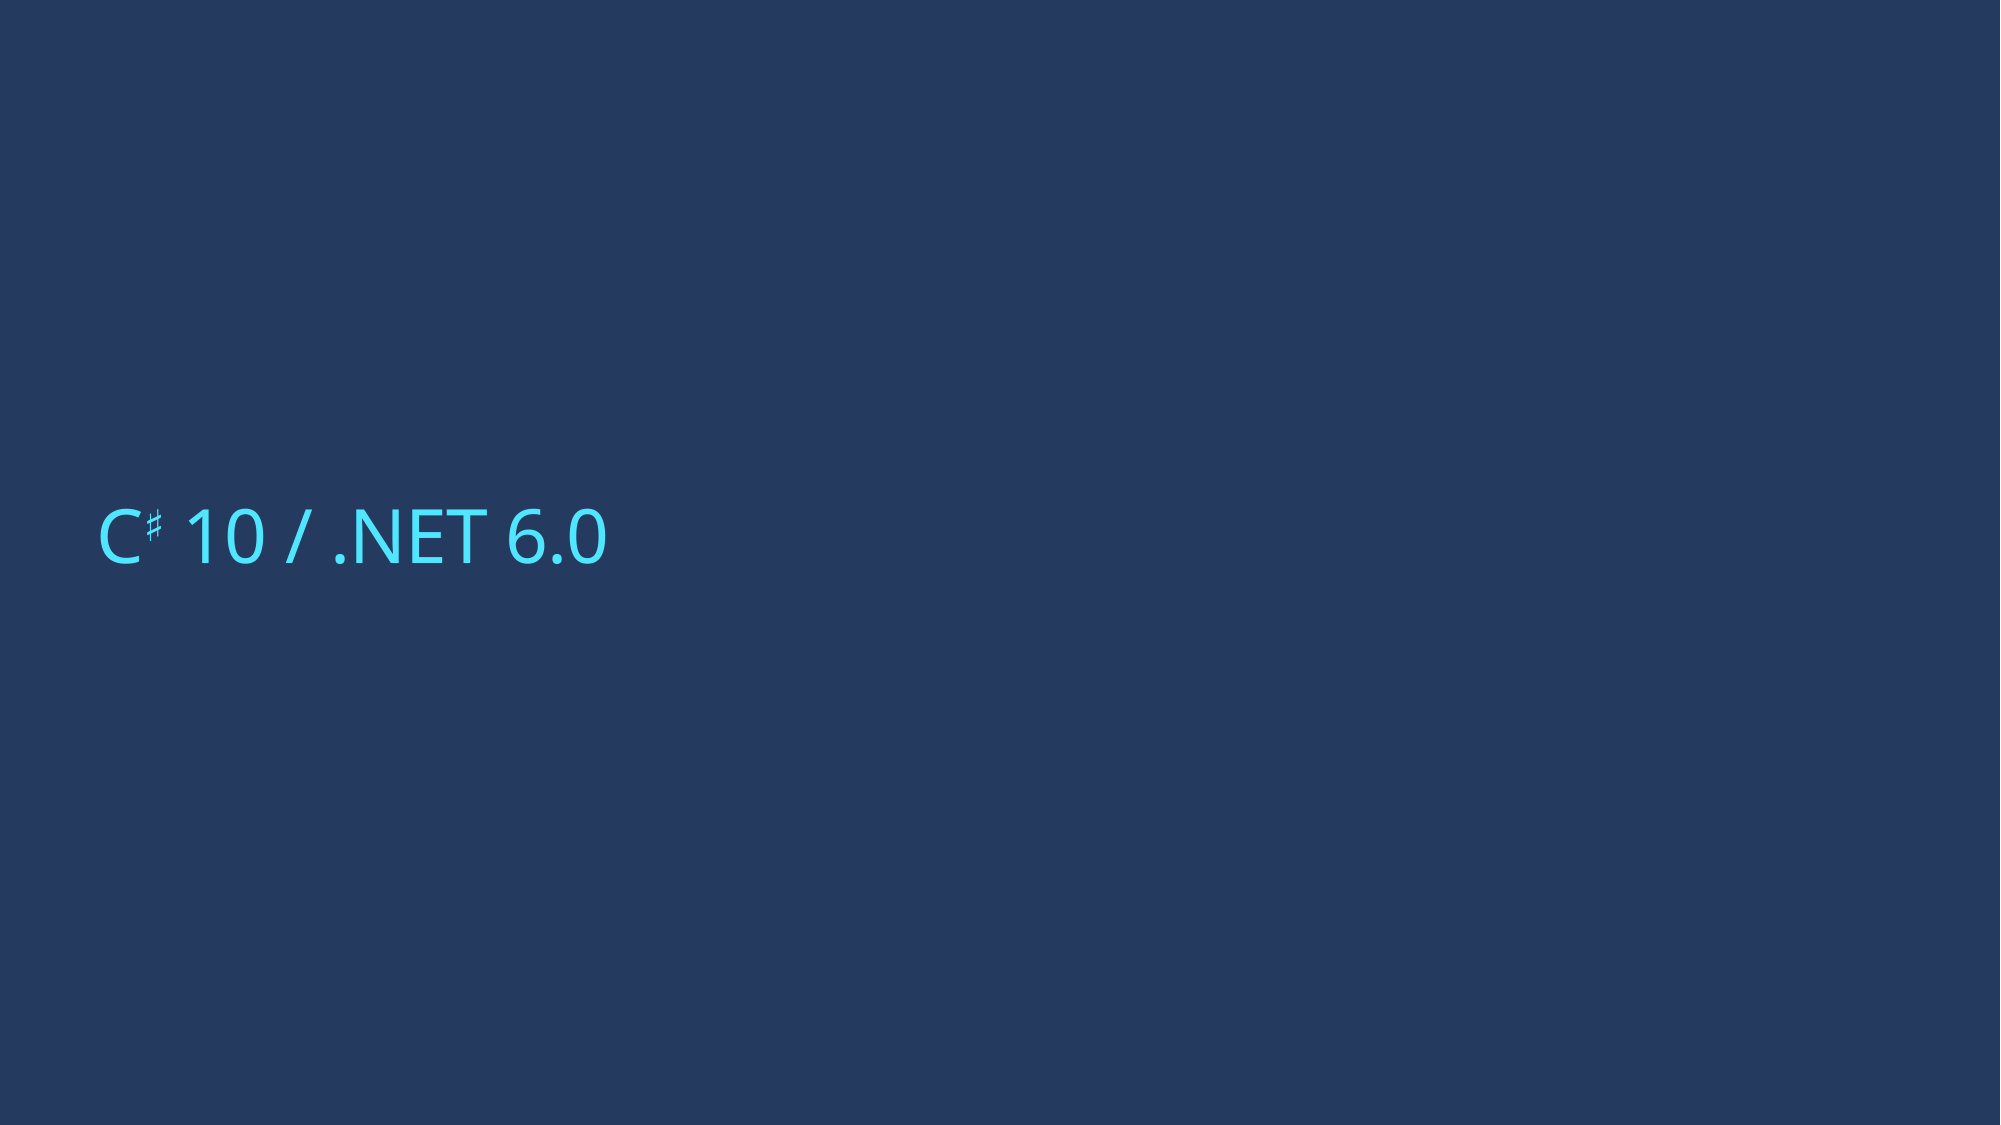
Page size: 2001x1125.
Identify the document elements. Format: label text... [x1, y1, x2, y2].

title C♯ 10 / .NET 6.0 [96, 498, 1596, 580]
